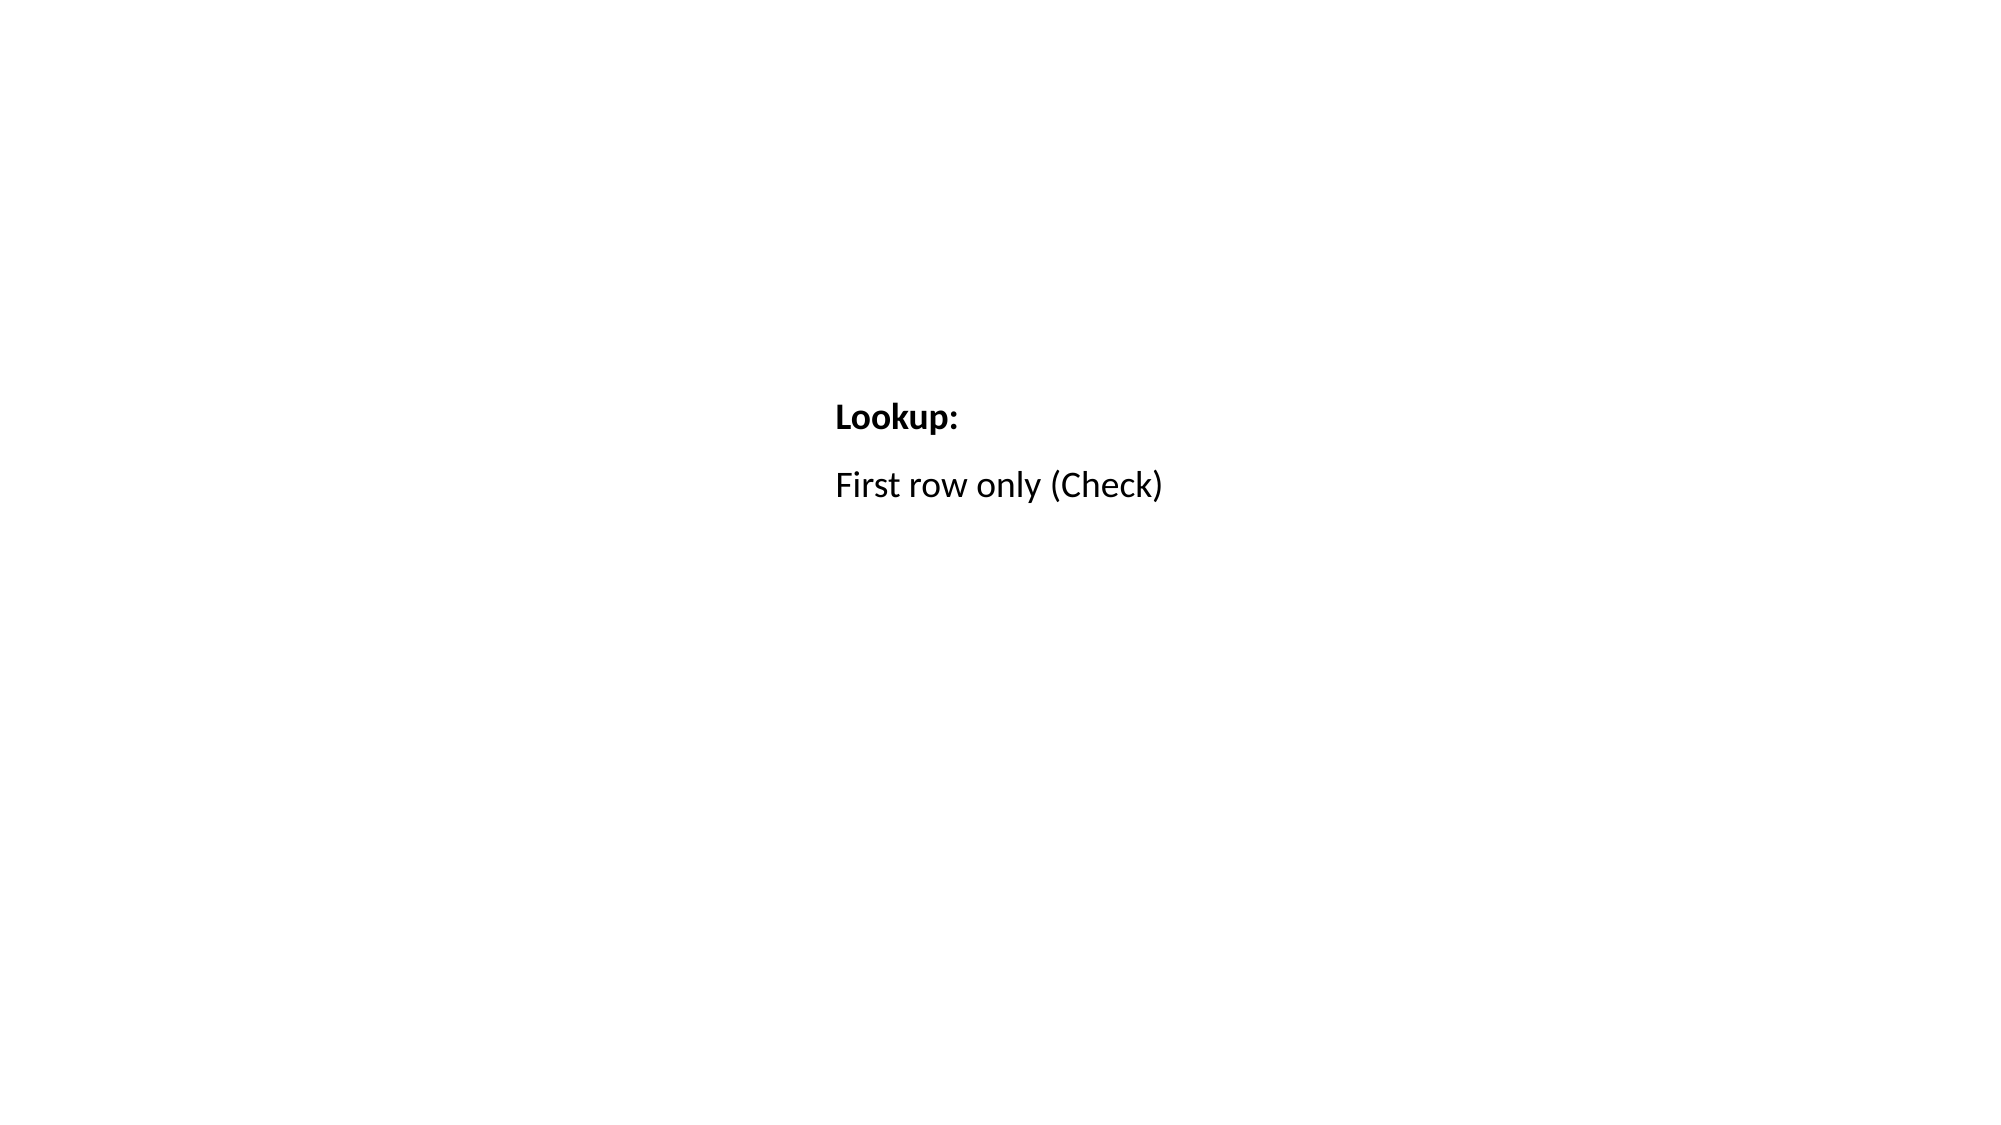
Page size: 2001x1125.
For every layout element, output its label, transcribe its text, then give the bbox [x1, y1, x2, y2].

text_box Lookup: First row only (Check) [820, 362, 1179, 512]
